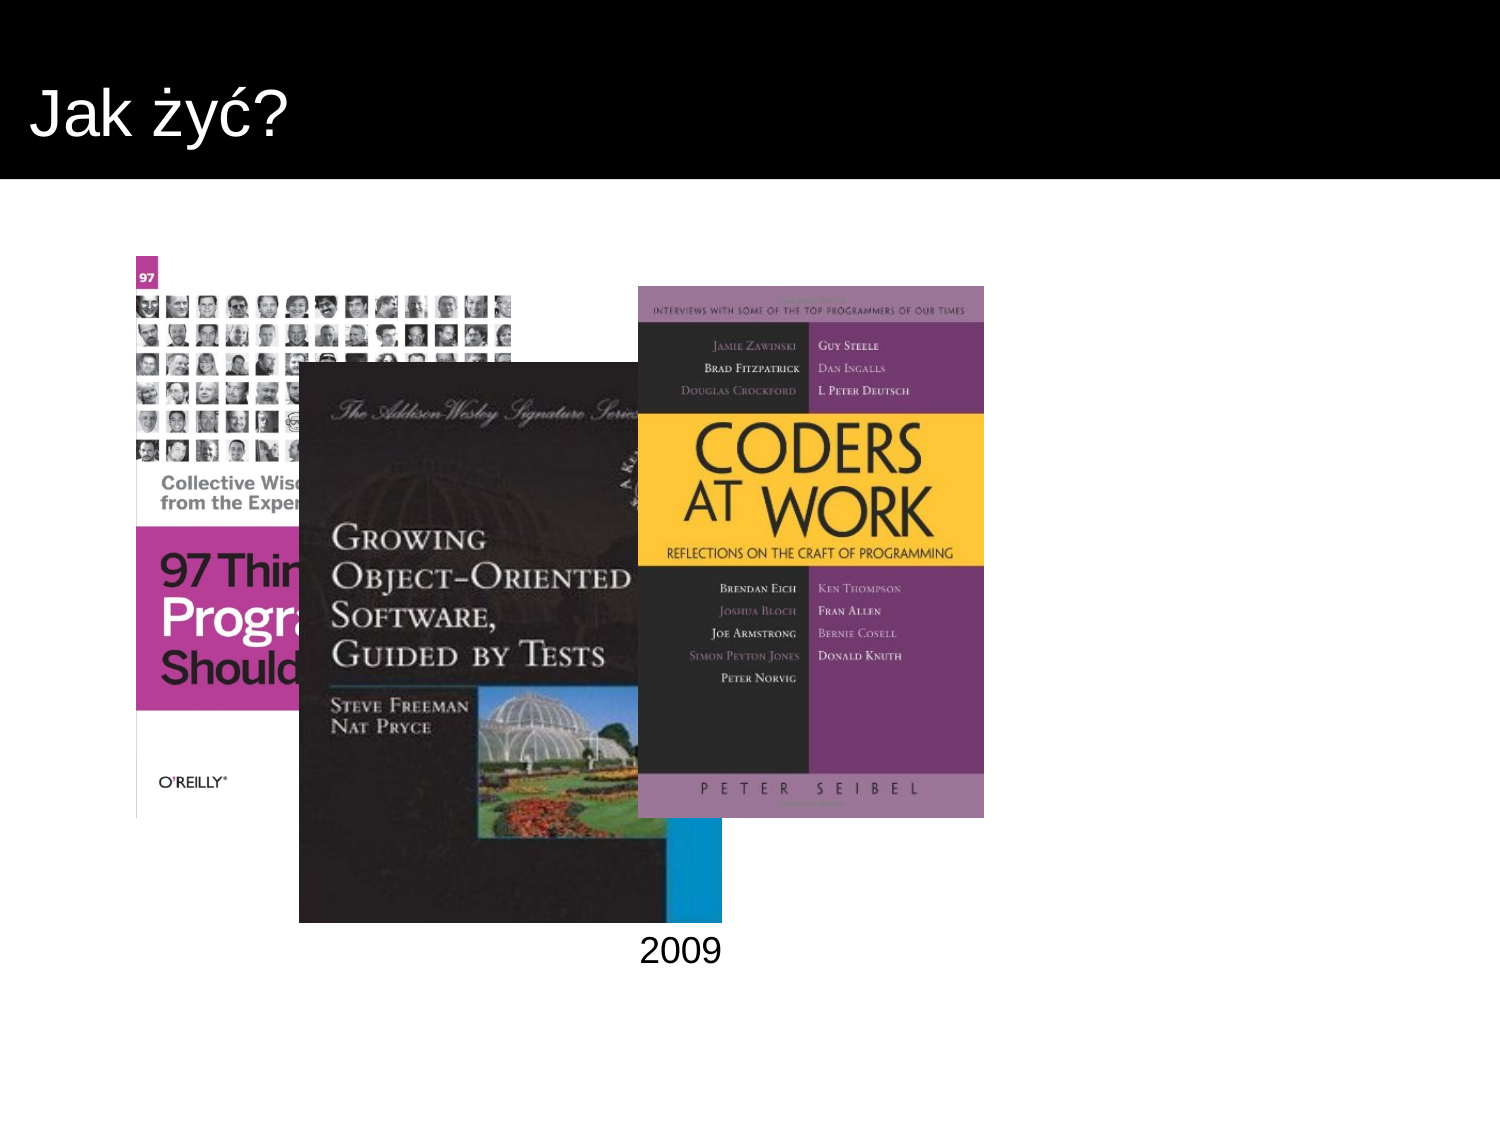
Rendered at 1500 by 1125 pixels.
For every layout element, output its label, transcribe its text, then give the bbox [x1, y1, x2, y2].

text_box 2009 [639, 929, 723, 972]
title Jak żyć? [0, 0, 1500, 180]
picture [135, 255, 984, 923]
